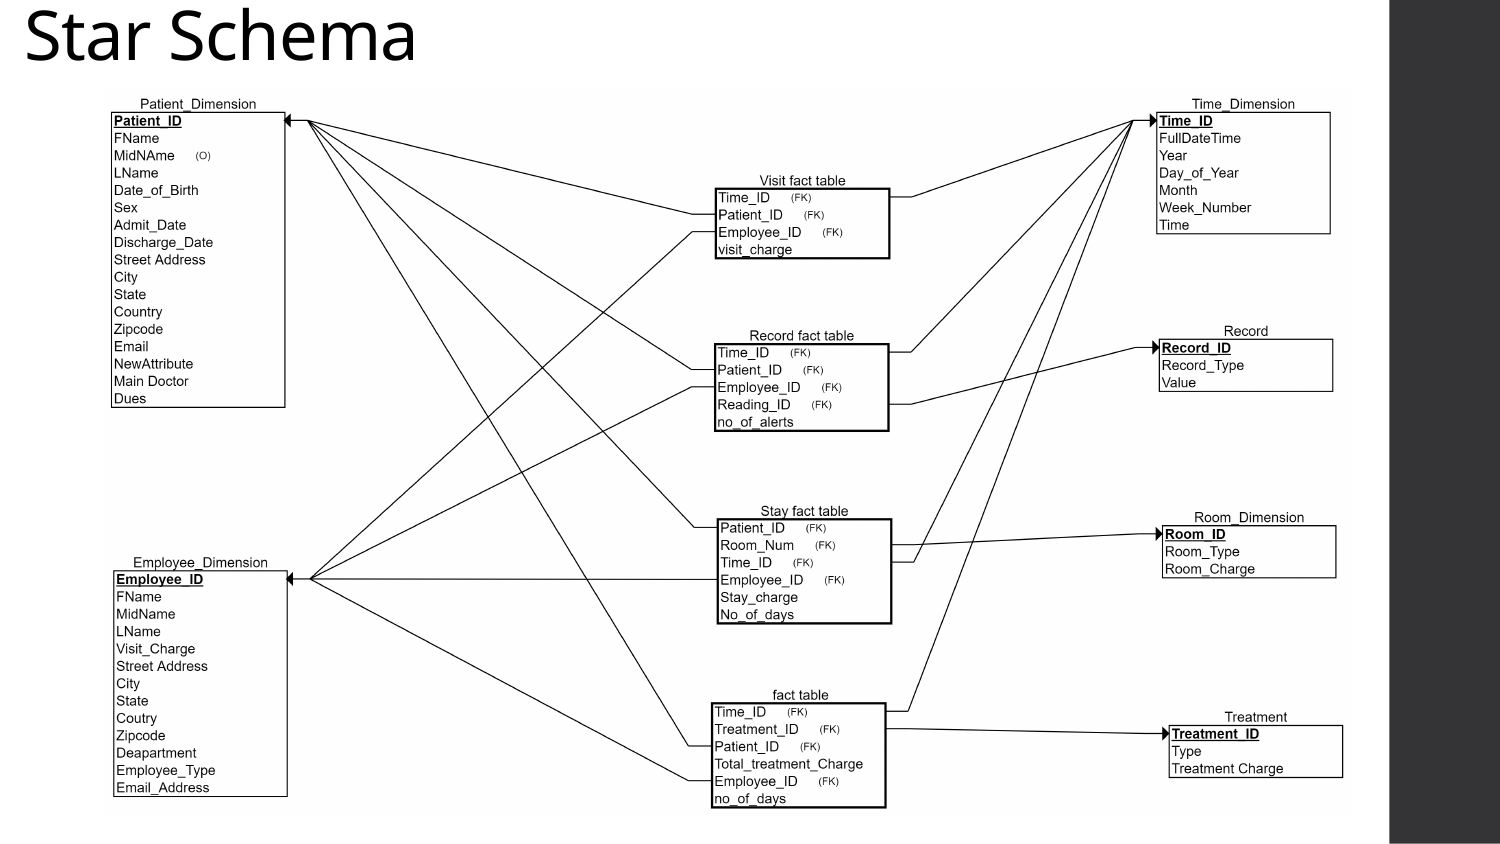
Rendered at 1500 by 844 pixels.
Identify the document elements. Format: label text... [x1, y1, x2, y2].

picture [103, 87, 1351, 816]
title Star Schema [9, 0, 1408, 86]
